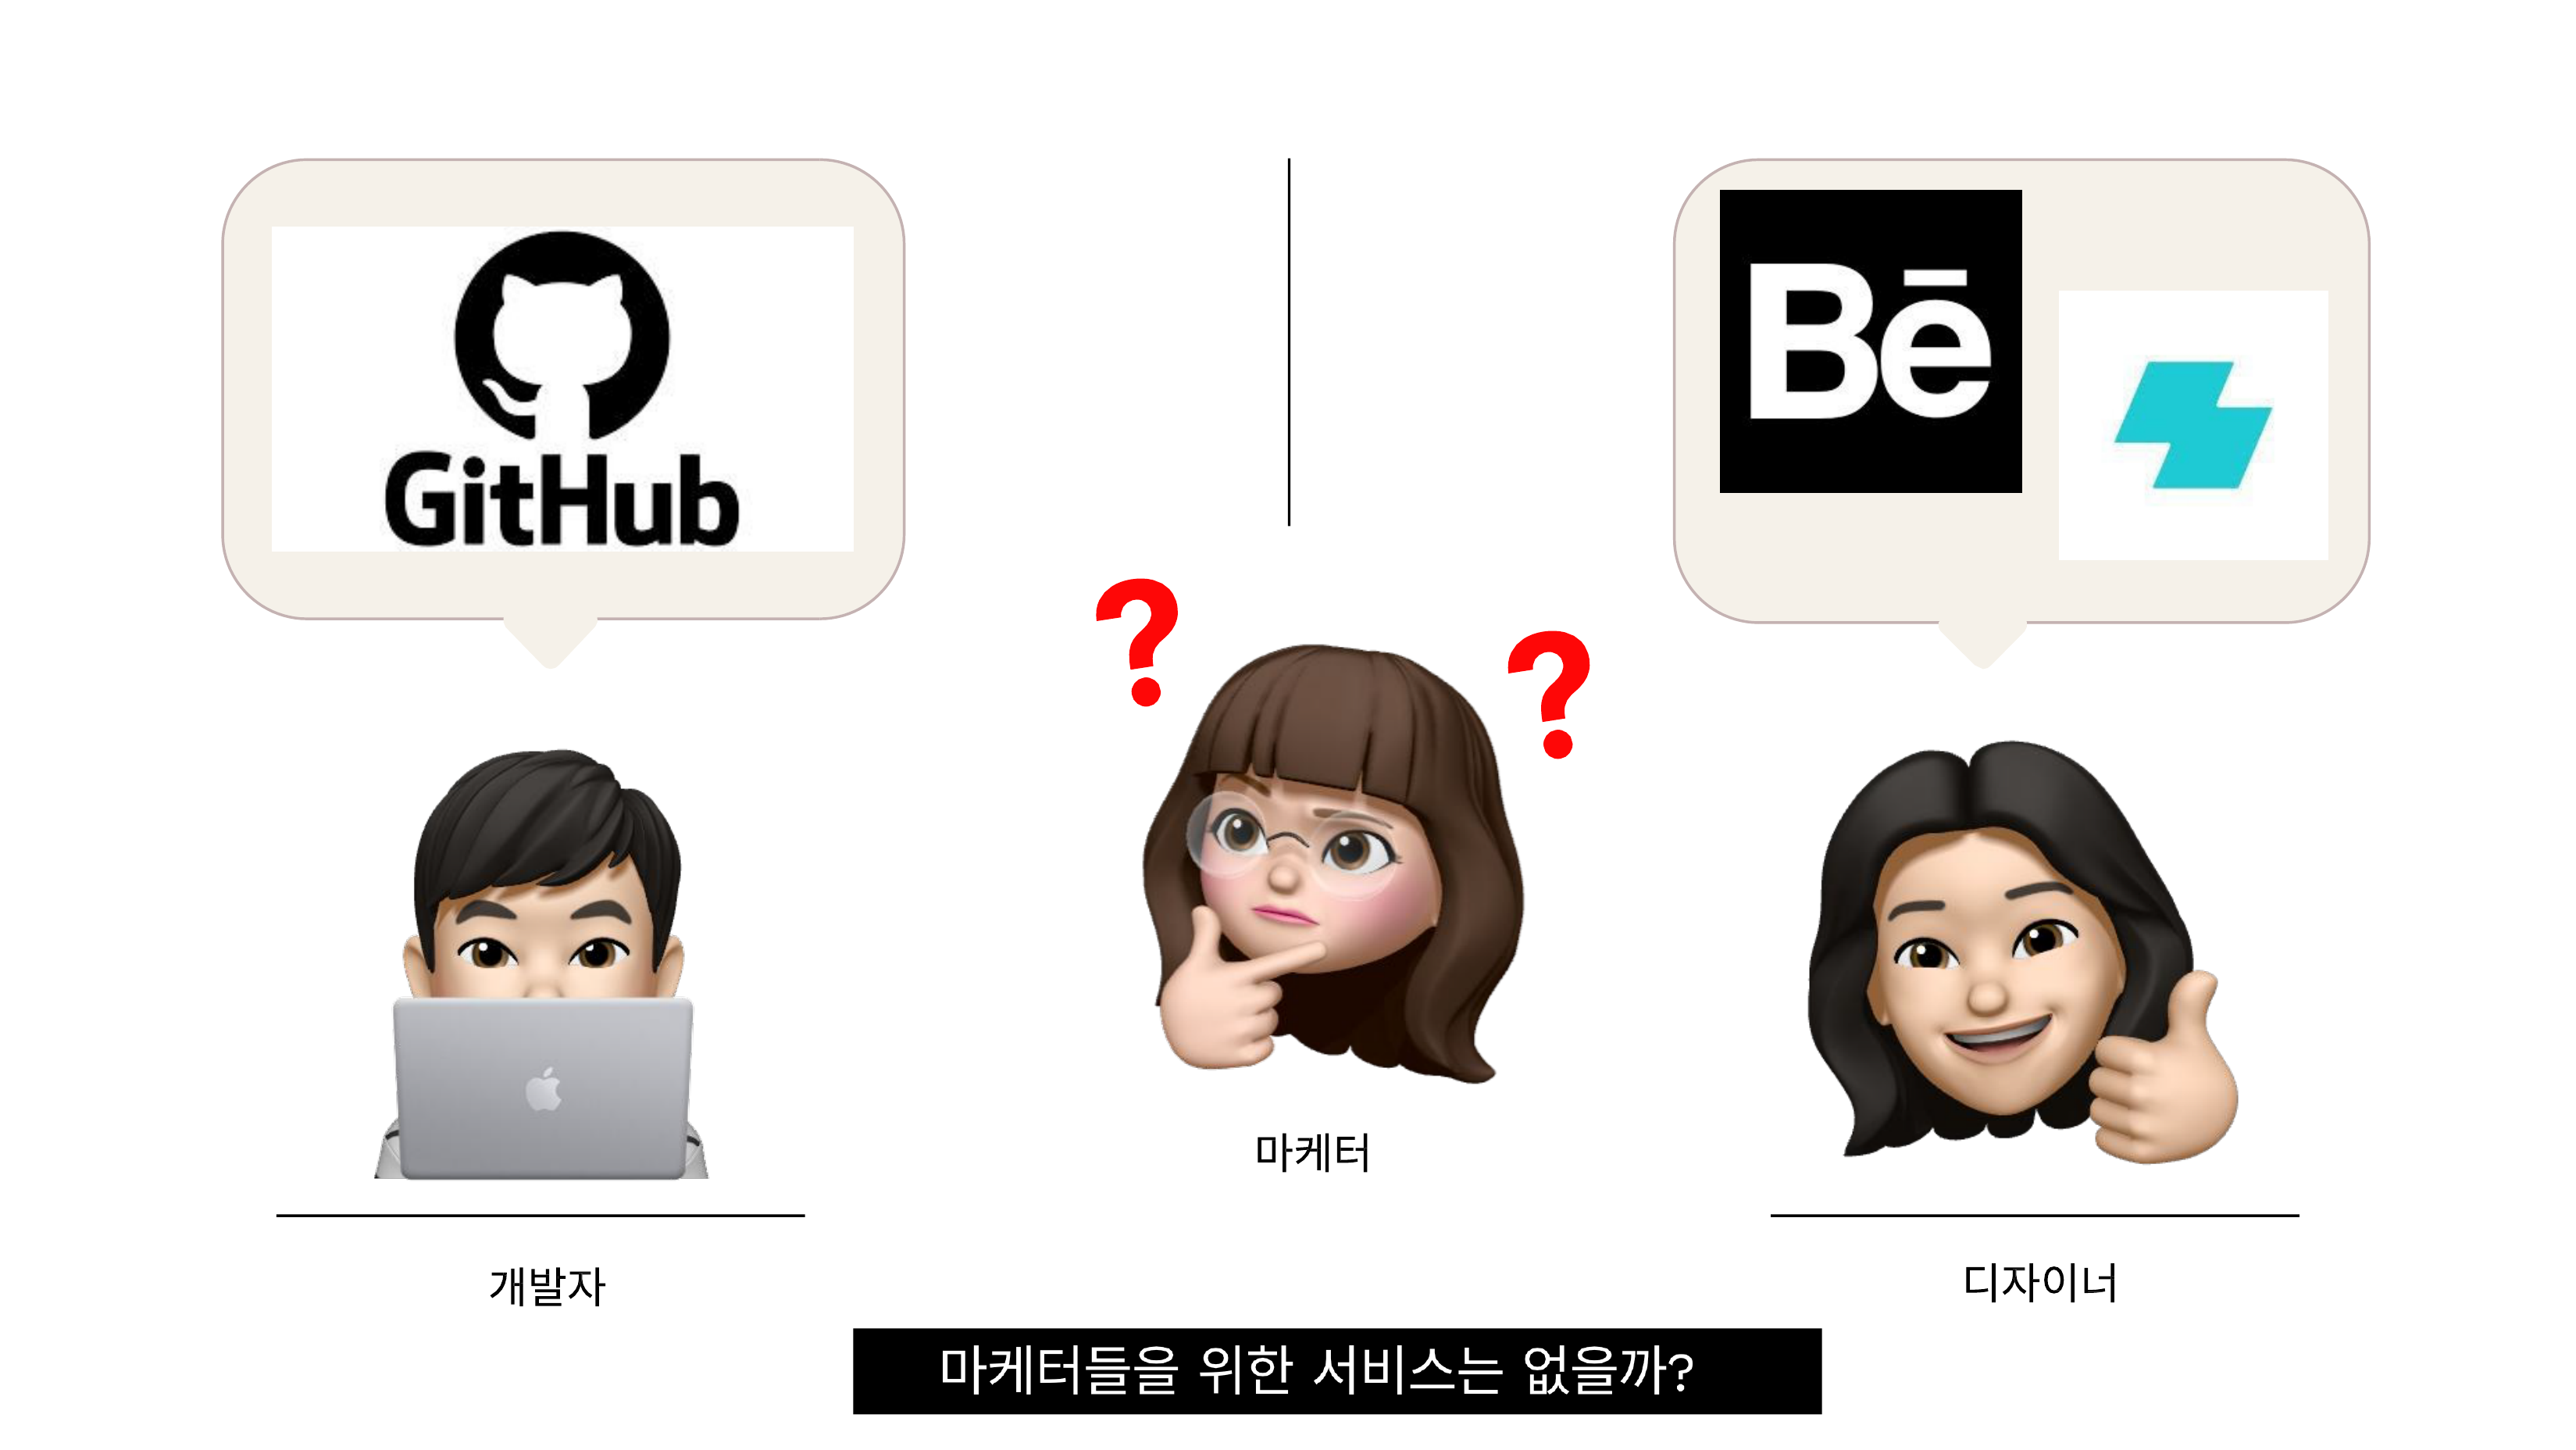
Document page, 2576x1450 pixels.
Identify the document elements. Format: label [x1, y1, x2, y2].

text_box [1258, 1141, 1276, 1162]
text_box [1296, 1141, 1321, 1170]
picture [281, 1136, 805, 1215]
text_box [568, 1271, 593, 1299]
text_box [2002, 1267, 2027, 1295]
text_box [853, 1328, 1822, 1415]
text_box [2084, 1267, 2106, 1294]
text_box [2029, 1263, 2040, 1302]
picture [1752, 670, 2317, 1235]
text_box [556, 1267, 566, 1288]
text_box [2071, 1263, 2075, 1303]
text_box [595, 1267, 606, 1307]
text_box [1355, 1141, 1368, 1173]
text_box [490, 1272, 507, 1298]
text_box [531, 1269, 550, 1287]
text_box [1992, 1263, 1996, 1303]
text_box [535, 1289, 562, 1306]
text_box [1822, 158, 2371, 670]
text_box [1336, 1141, 1358, 1163]
text_box [1966, 1266, 1989, 1293]
text_box [2099, 1263, 2114, 1303]
text_box [2044, 1266, 2064, 1294]
text_box [1283, 1141, 1293, 1173]
text_box [221, 158, 1822, 1136]
text_box [511, 1267, 523, 1307]
text_box [1325, 1141, 1329, 1173]
